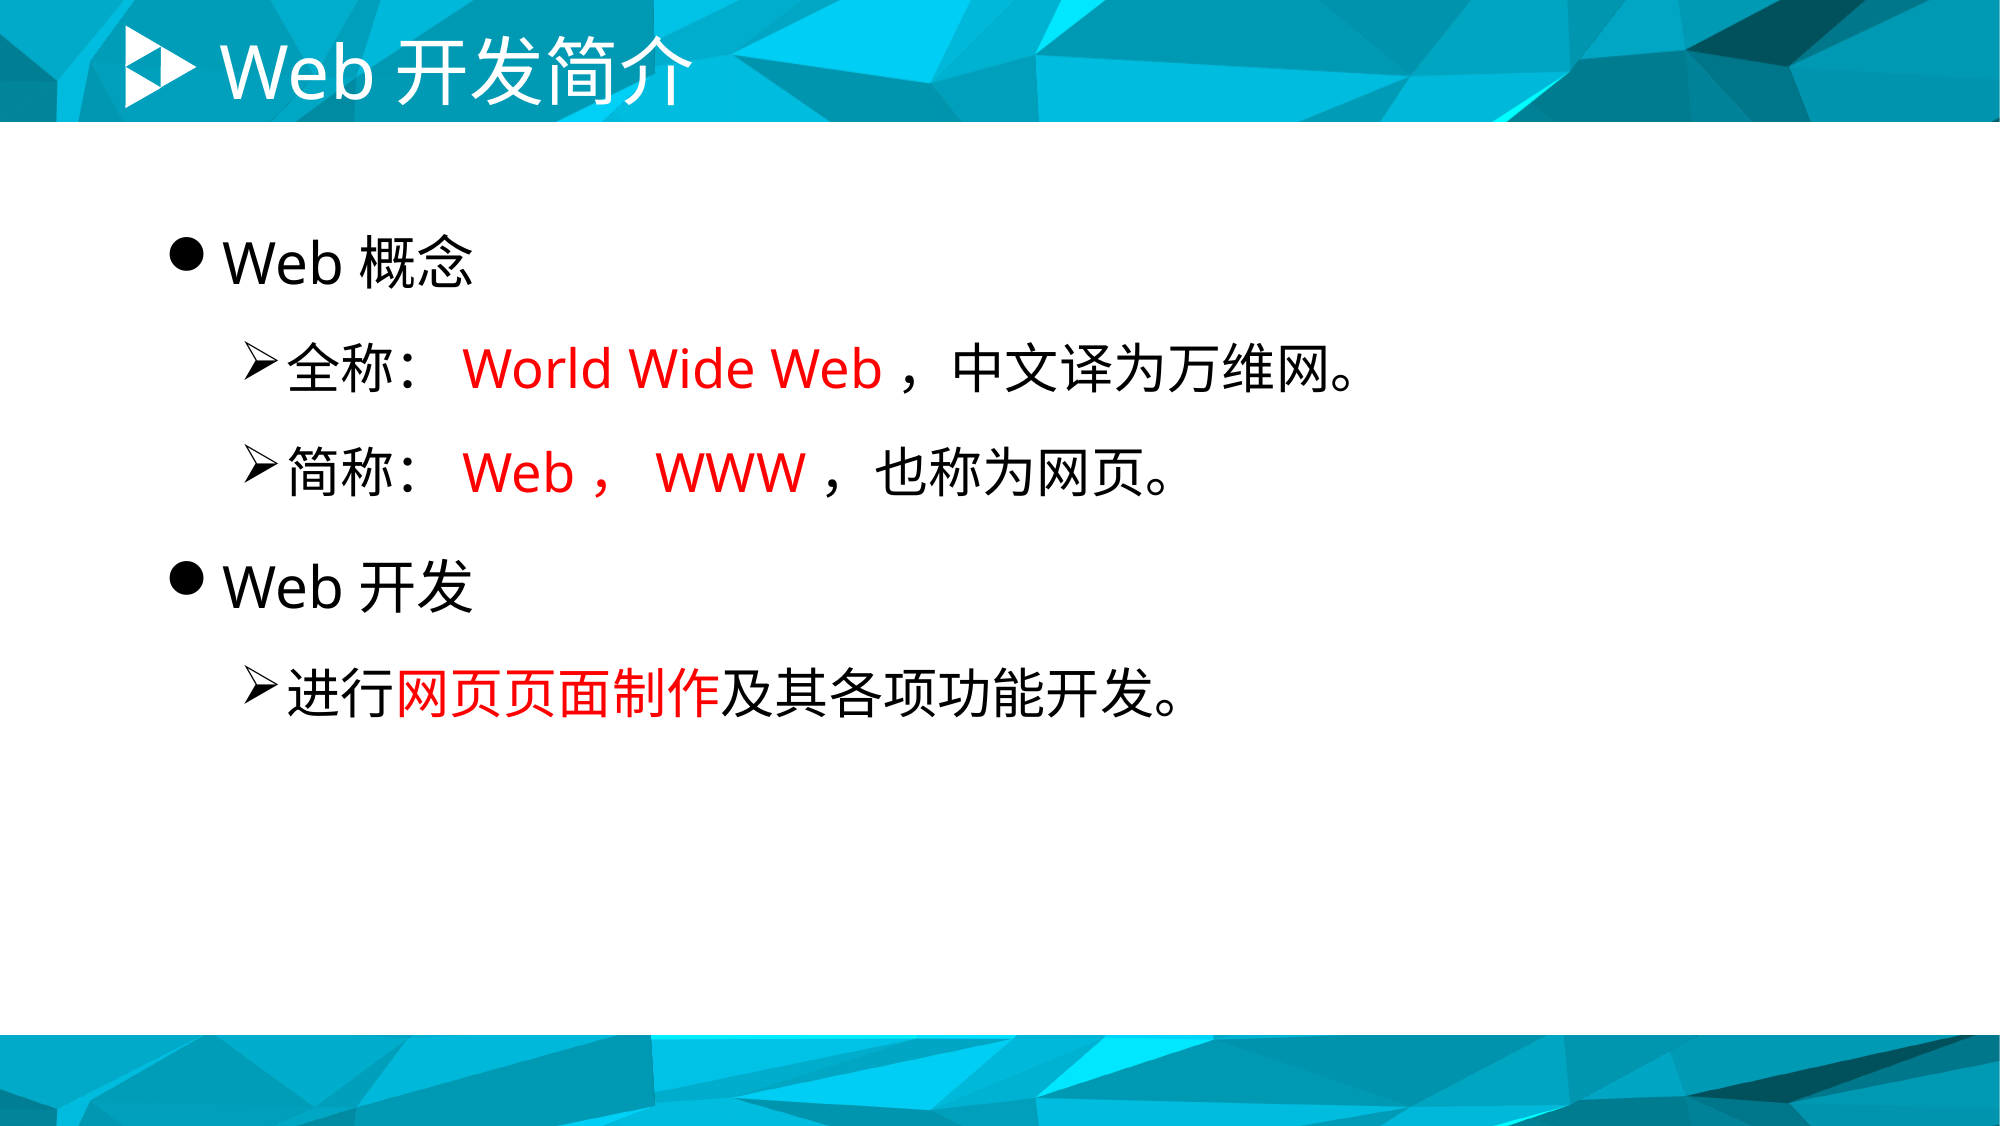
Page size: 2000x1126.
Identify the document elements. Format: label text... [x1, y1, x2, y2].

picture [0, 0, 2000, 122]
title Web开发简介 [201, 24, 1927, 127]
text_box Web概念 全称：World Wide Web，中文译为万维网。 简称：Web，WWW，也称为网页。 Web开发 进行网页页面制作及其各项功能开发。 [150, 209, 1517, 1009]
picture [0, 1035, 2000, 1126]
